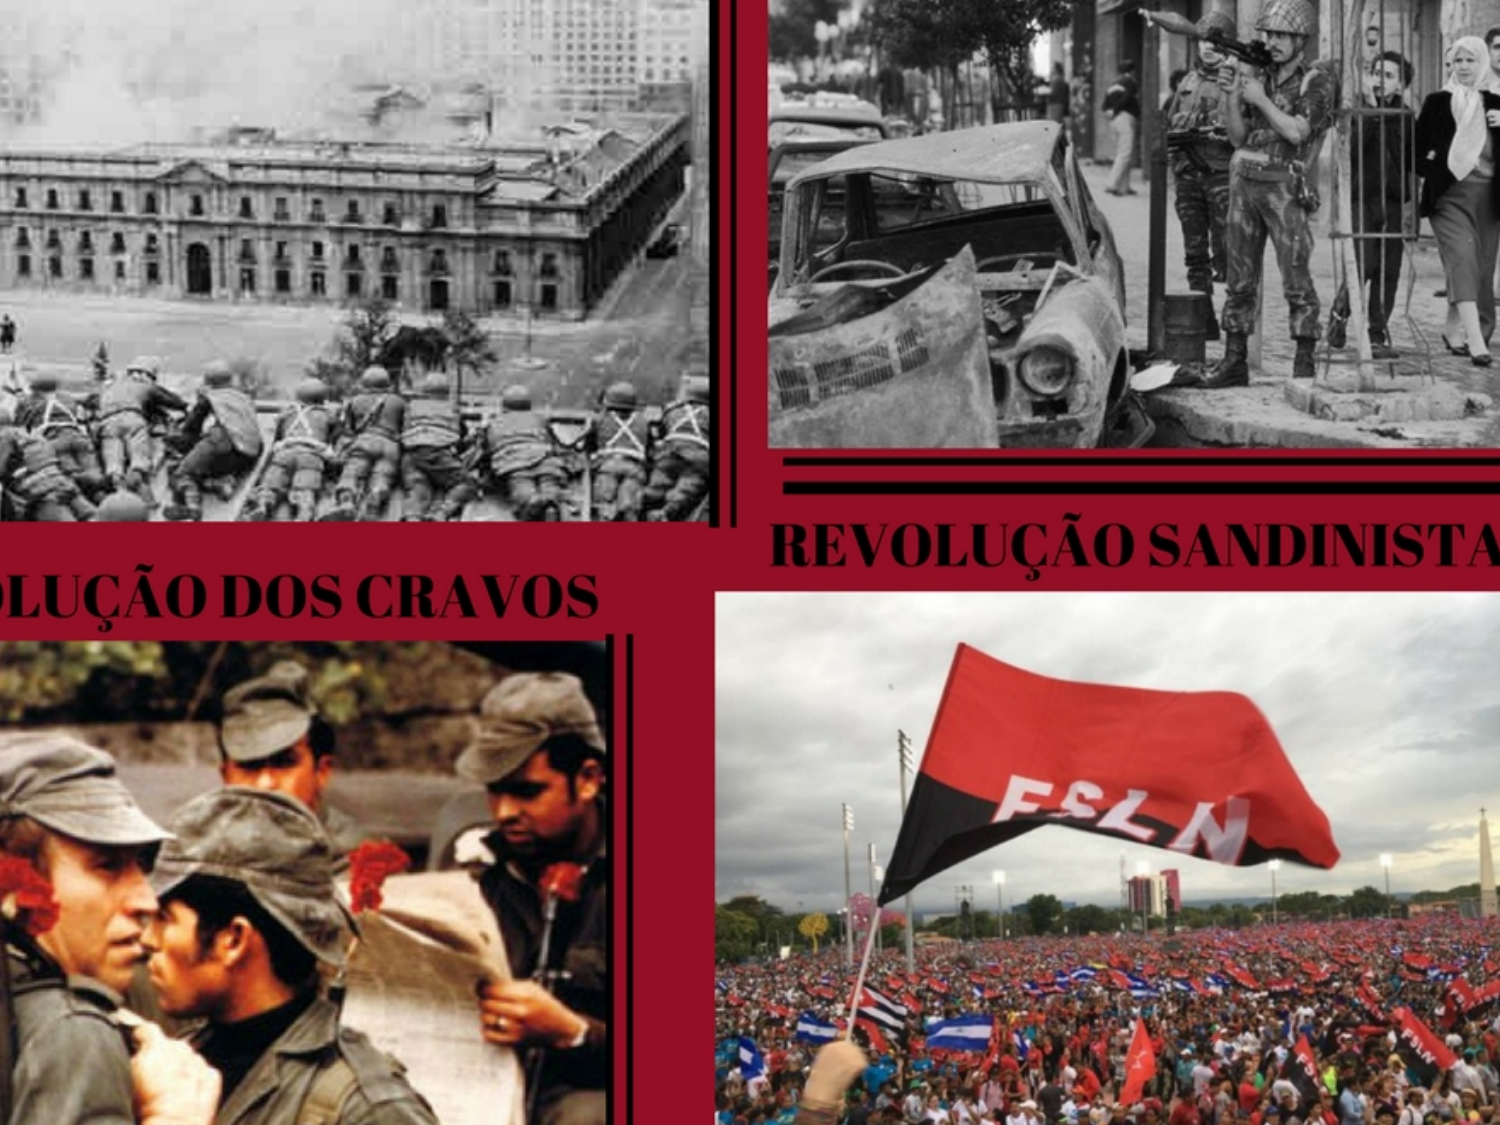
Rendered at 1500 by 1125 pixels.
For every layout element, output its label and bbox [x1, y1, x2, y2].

list [0, 0, 1500, 1125]
